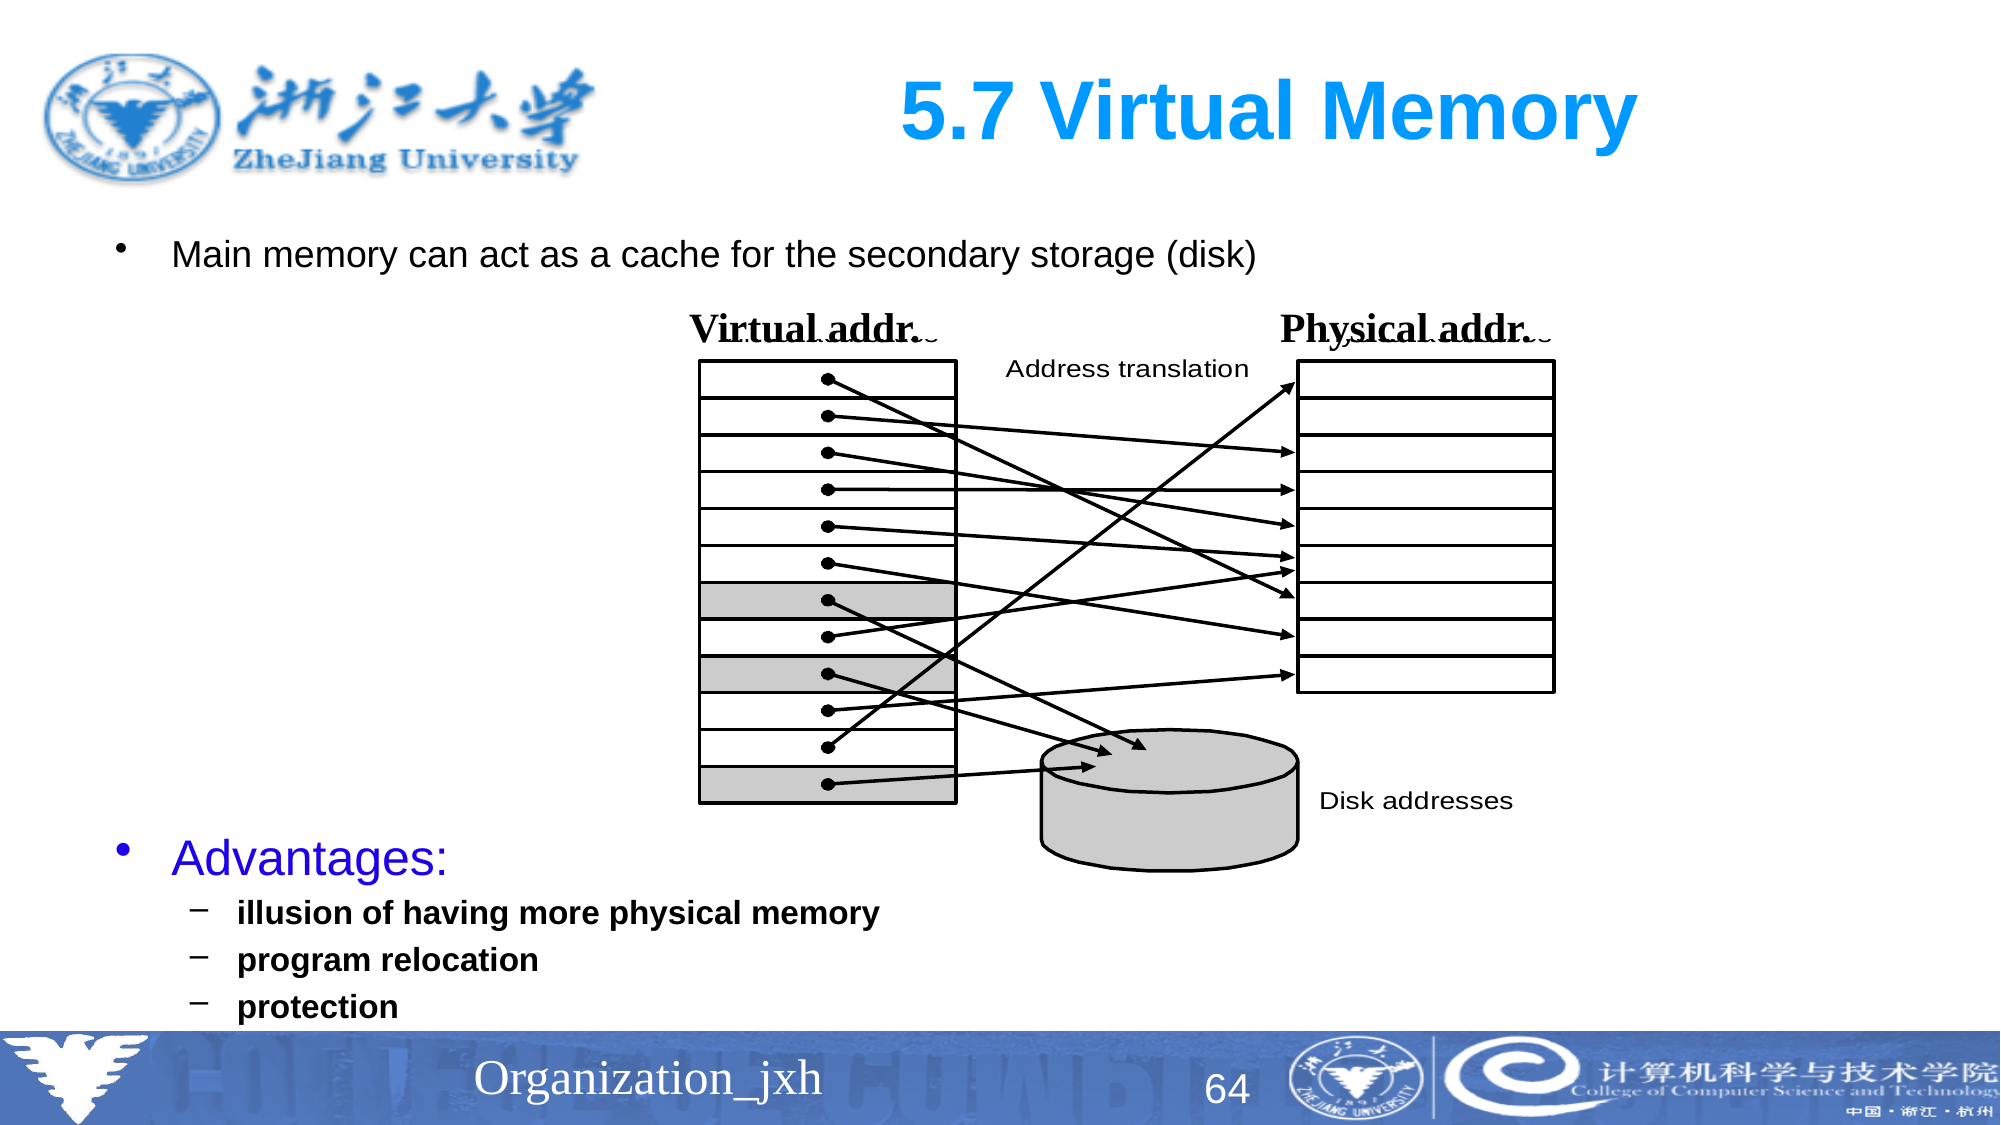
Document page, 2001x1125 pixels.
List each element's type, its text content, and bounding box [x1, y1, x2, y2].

title 5.7 Virtual Memory [624, 13, 1916, 200]
text_box Physical addr. [1187, 292, 1625, 358]
picture [694, 339, 1562, 878]
picture [0, 1031, 2000, 1125]
list Main memory can act as a cache for the secondary storage (disk) Advantages: illusion of having more physical memory program relocation protection [99, 222, 1901, 1006]
text_box Virtual addr. [671, 292, 938, 358]
picture [31, 46, 604, 188]
